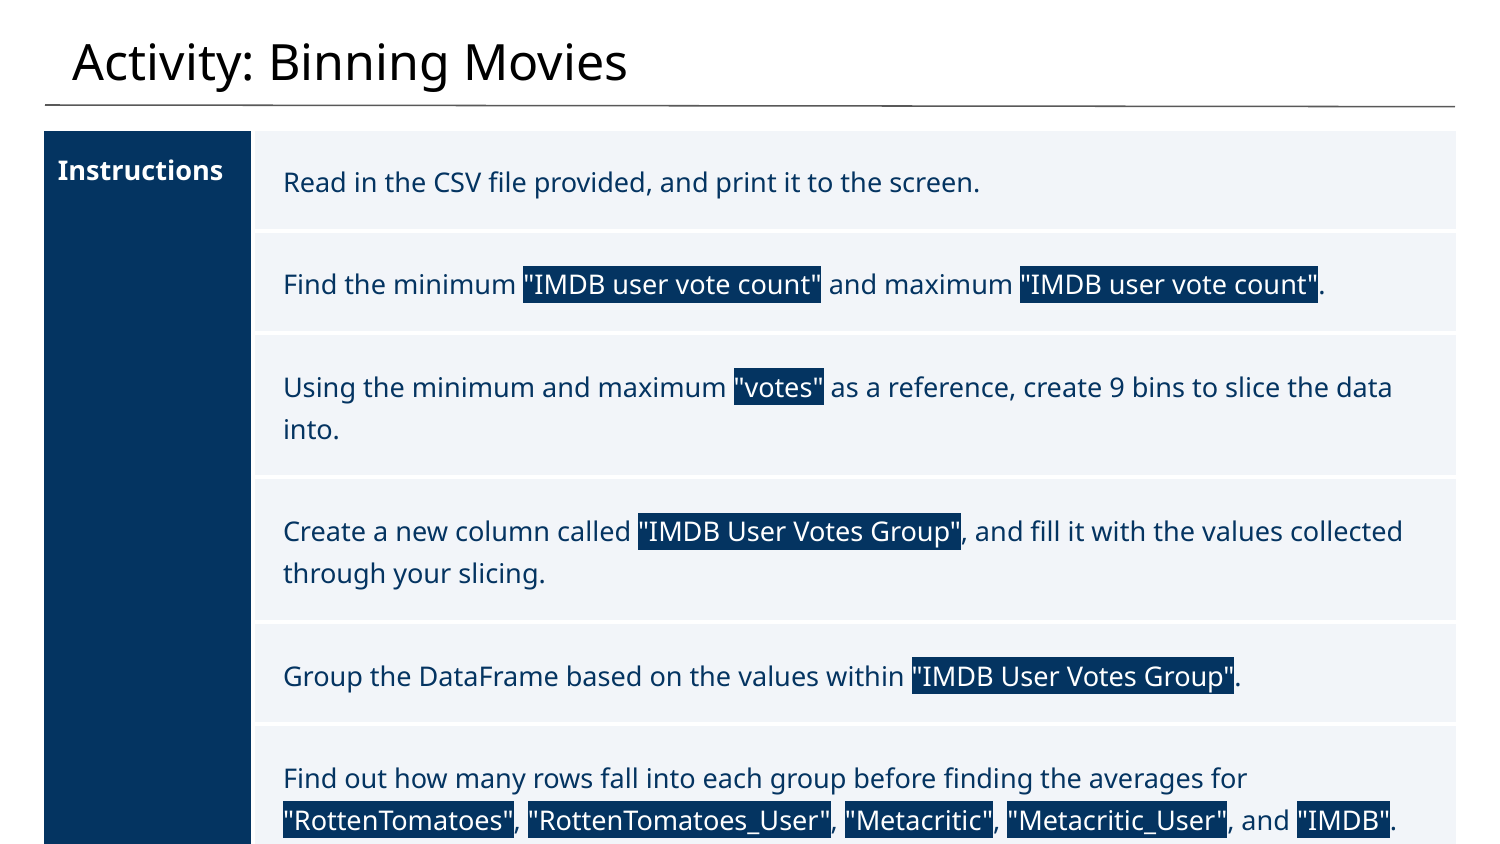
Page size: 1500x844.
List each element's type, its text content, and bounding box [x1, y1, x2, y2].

table_cell Find the minimum "IMDB user vote count" and maximum "IMDB user vote count". [255, 233, 1456, 331]
table_cell Create a new column called "IMDB User Votes Group", and fill it with the values collected through your slicing. [255, 479, 1456, 620]
table_header Read in the CSV file provided, and print it to the screen. [255, 131, 1456, 229]
title Activity: Binning Movies [0, 0, 1500, 88]
table_cell Using the minimum and maximum "votes" as a reference, create 9 bins to slice the data into. [255, 335, 1456, 475]
table_cell Group the DataFrame based on the values within "IMDB User Votes Group". [255, 624, 1456, 722]
table_cell Find out how many rows fall into each group before finding the averages for "RottenTomatoes", "RottenTomatoes_User", "Metacritic", "Metacritic_User", and "IMDB". [255, 726, 1456, 844]
table_header Instructions [44, 131, 251, 844]
